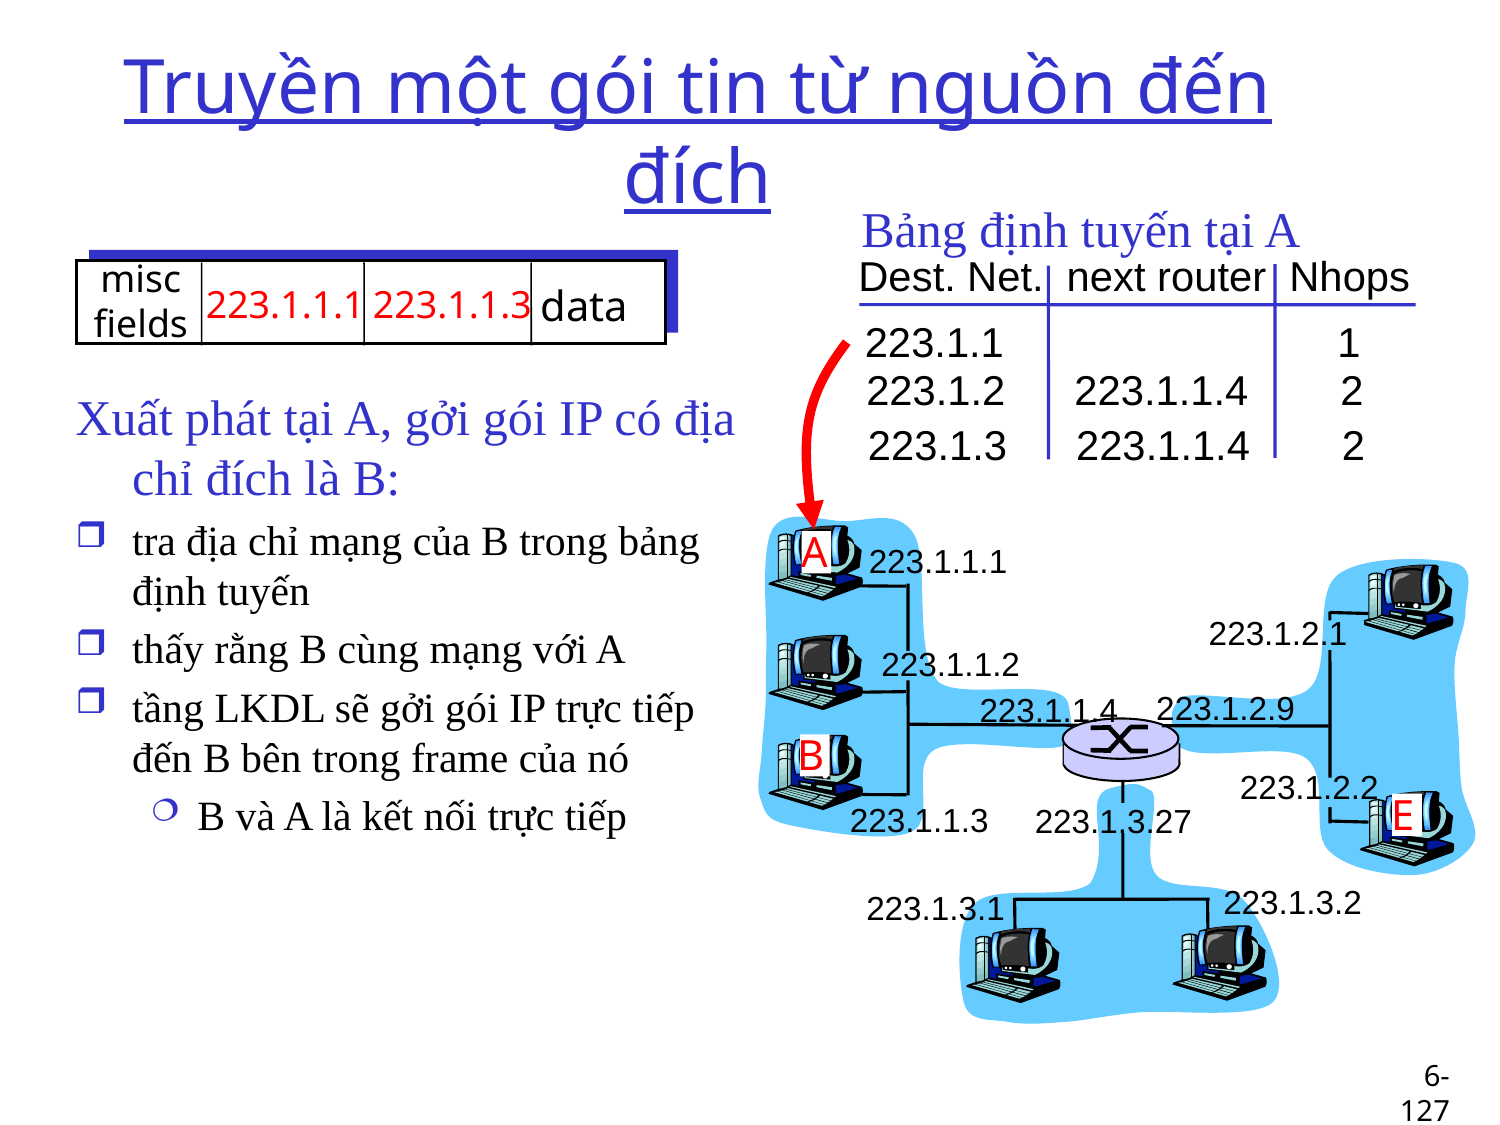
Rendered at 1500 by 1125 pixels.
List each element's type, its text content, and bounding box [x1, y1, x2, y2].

slide_number 6-127 [1362, 1049, 1466, 1125]
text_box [755, 507, 1482, 1026]
text_box 223.1.1.3 [365, 273, 525, 334]
text_box data [525, 272, 644, 338]
text_box Bảng định tuyến tại A [846, 190, 1392, 240]
text_box [203, 260, 666, 344]
title Truyền một gói tin từ nguồn đến đích [32, 34, 1363, 222]
text_box 223.1.1.3 [358, 273, 364, 334]
text_box Xuất phát tại A, gởi gói IP có địa chỉ đích là B: tra địa chỉ mạng của B trong bảng định tuyến thấy rằng B cùng mạng với A tầng LKDL sẽ gởi gói IP trực tiếp đến B bên trong frame của nó B và A là kết nối trực tiếp [60, 378, 772, 872]
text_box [843, 242, 1425, 477]
text_box [203, 249, 679, 333]
text_box misc fields [78, 247, 203, 353]
text_box [806, 354, 838, 505]
text_box 223.1.1.1 [190, 273, 358, 334]
